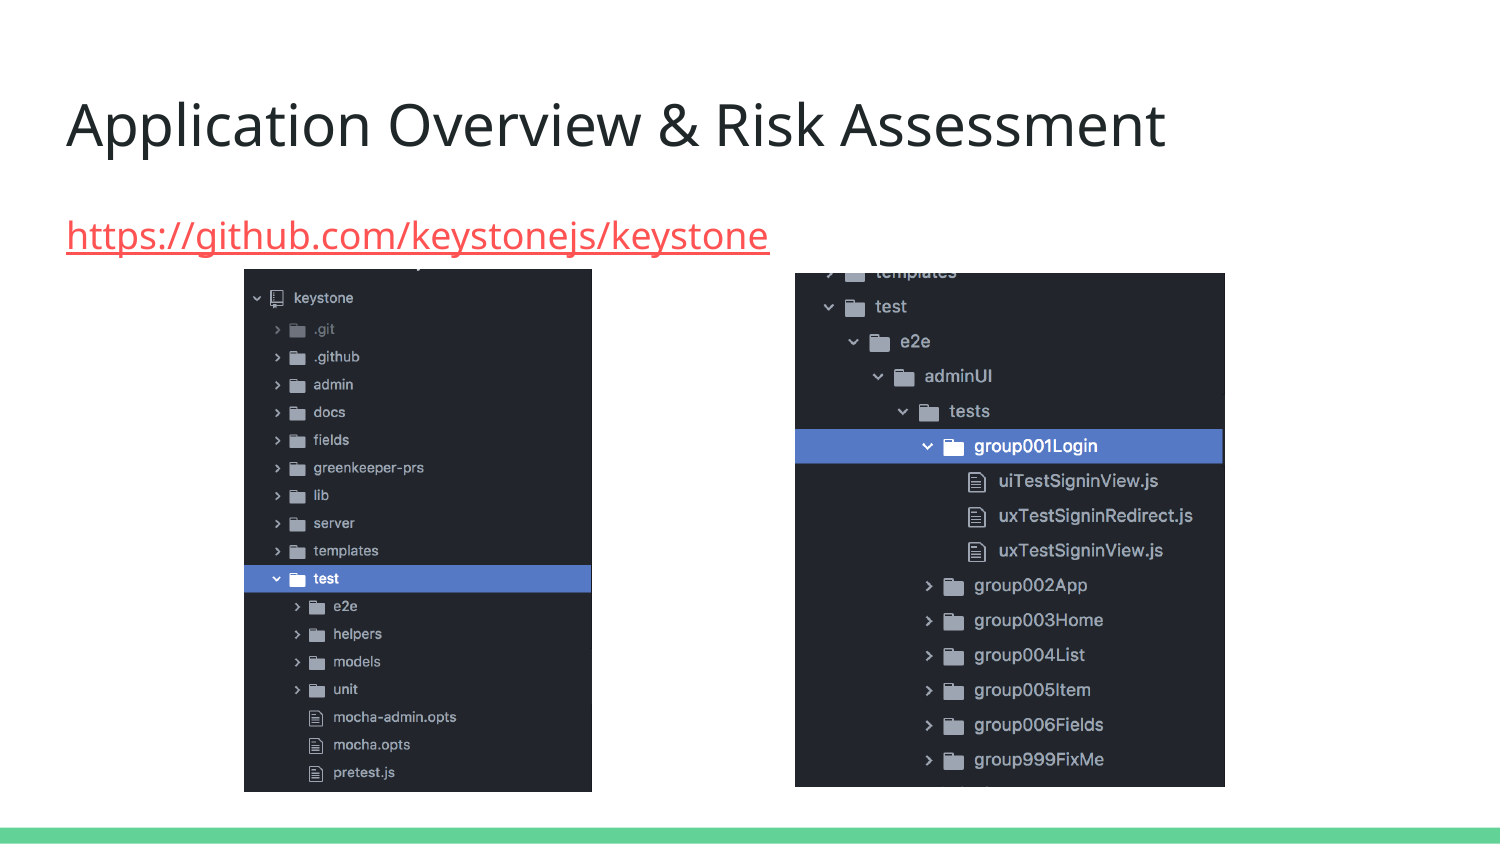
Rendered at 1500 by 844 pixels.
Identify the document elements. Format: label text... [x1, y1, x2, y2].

title Application Overview & Risk Assessment [51, 72, 1449, 167]
picture [244, 268, 592, 792]
picture [795, 273, 1225, 788]
list https://github.com/keystonejs/keystone [51, 189, 1449, 750]
